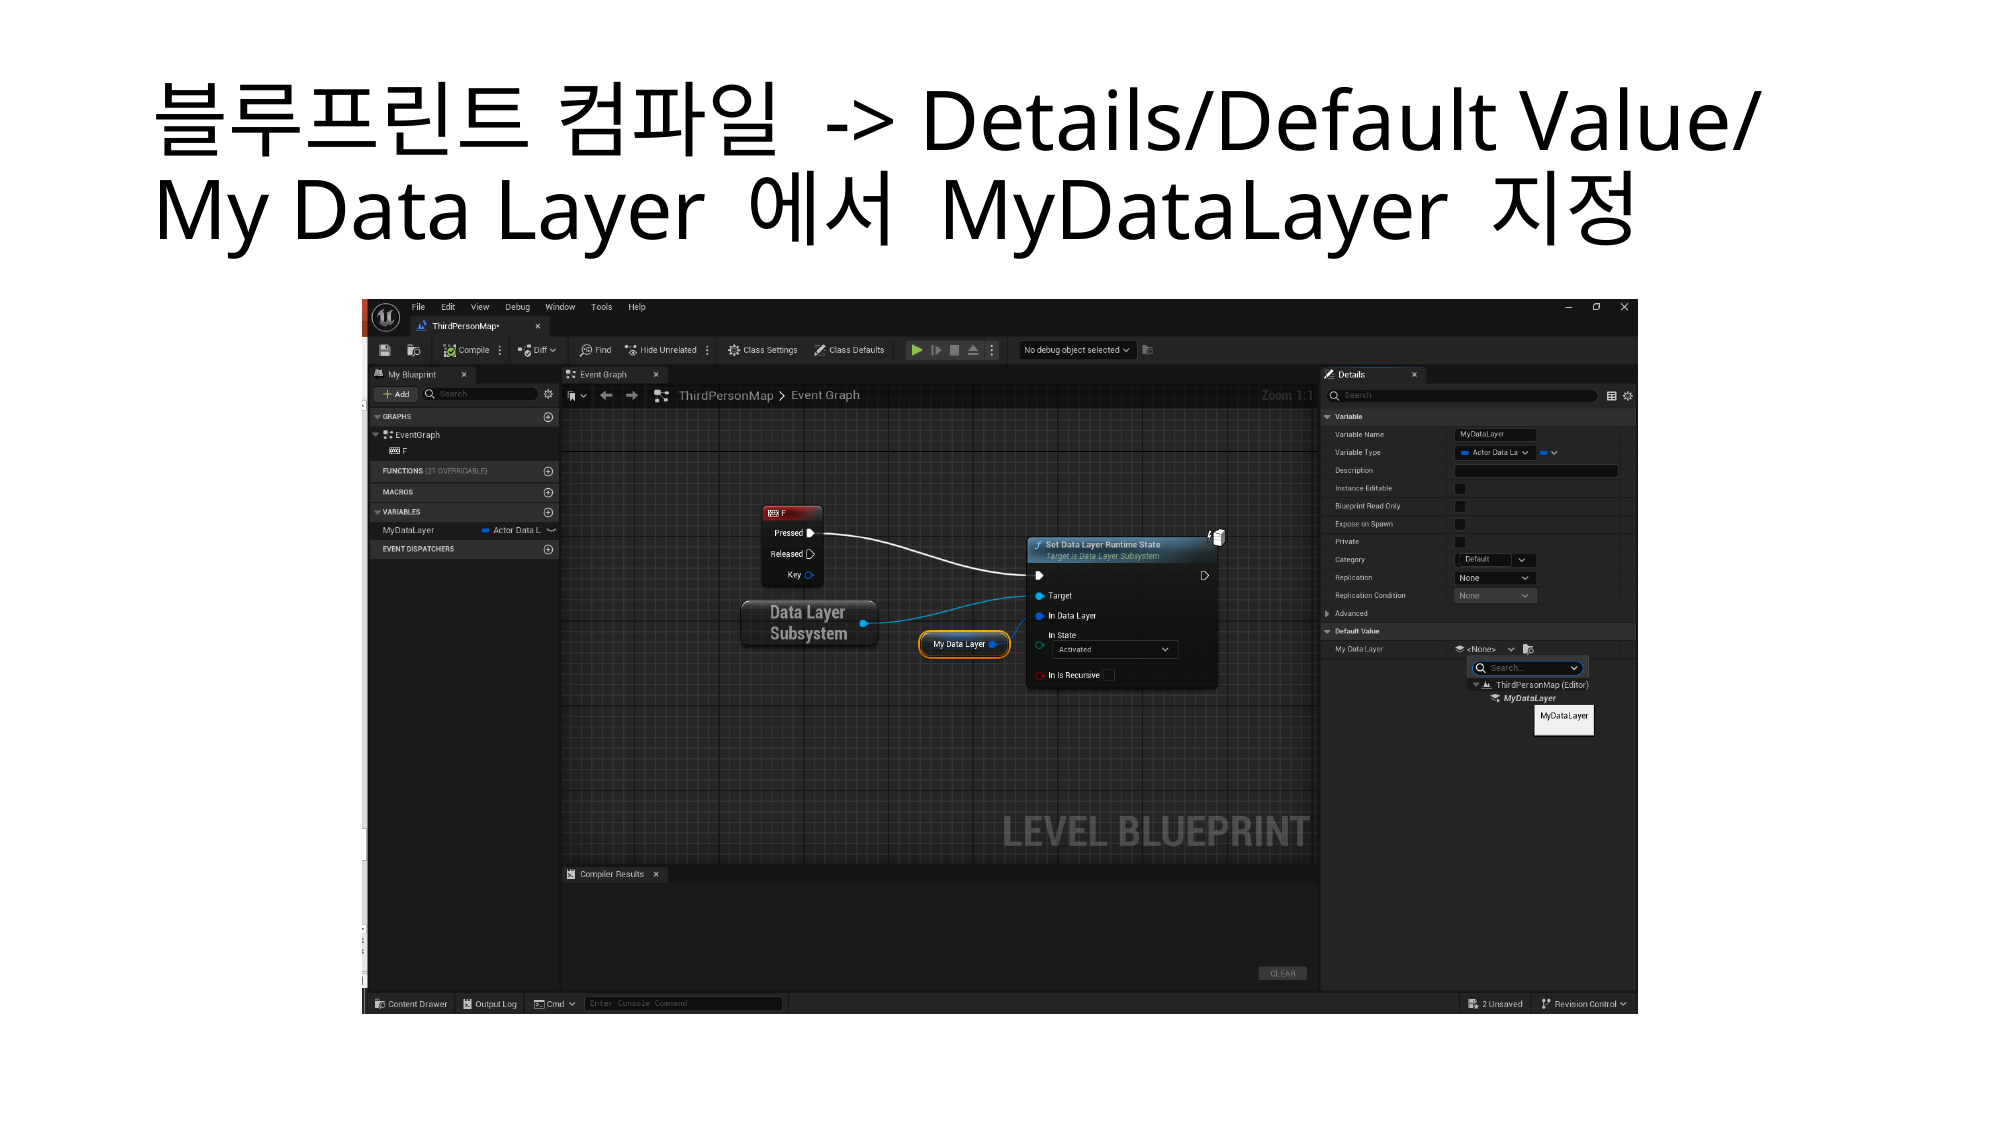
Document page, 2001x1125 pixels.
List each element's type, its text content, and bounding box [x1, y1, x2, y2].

title 블루프린트 컴파일 -> Details/Default Value/My Data Layer 에서 MyDataLayer 지정 [137, 59, 1863, 278]
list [362, 299, 1638, 1014]
